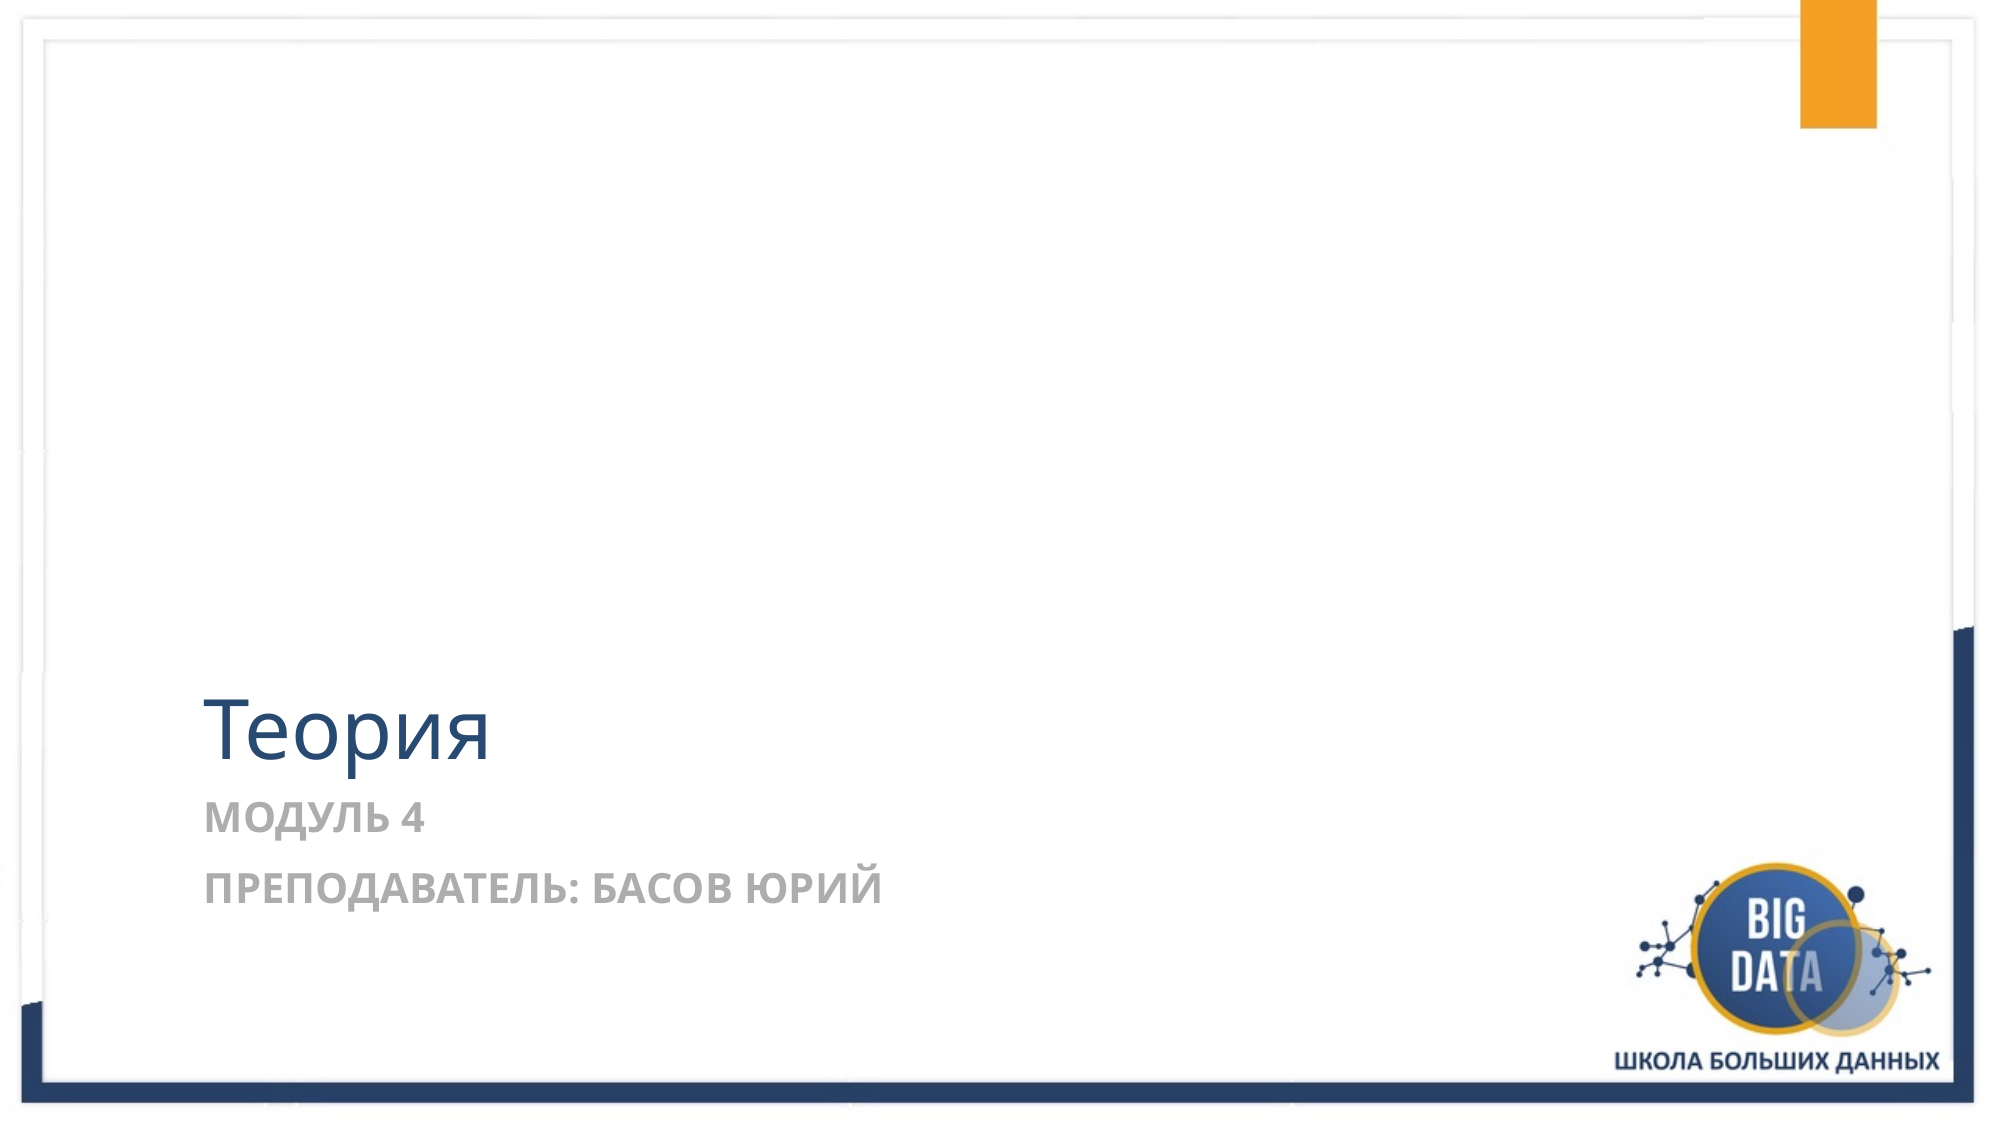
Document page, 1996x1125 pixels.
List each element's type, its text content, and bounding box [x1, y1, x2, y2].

picture [0, 0, 1996, 1125]
list Модуль 4 Преподаватель: БАСОВ ЮРИЙ [188, 783, 1634, 925]
title Теория [188, 469, 1634, 783]
